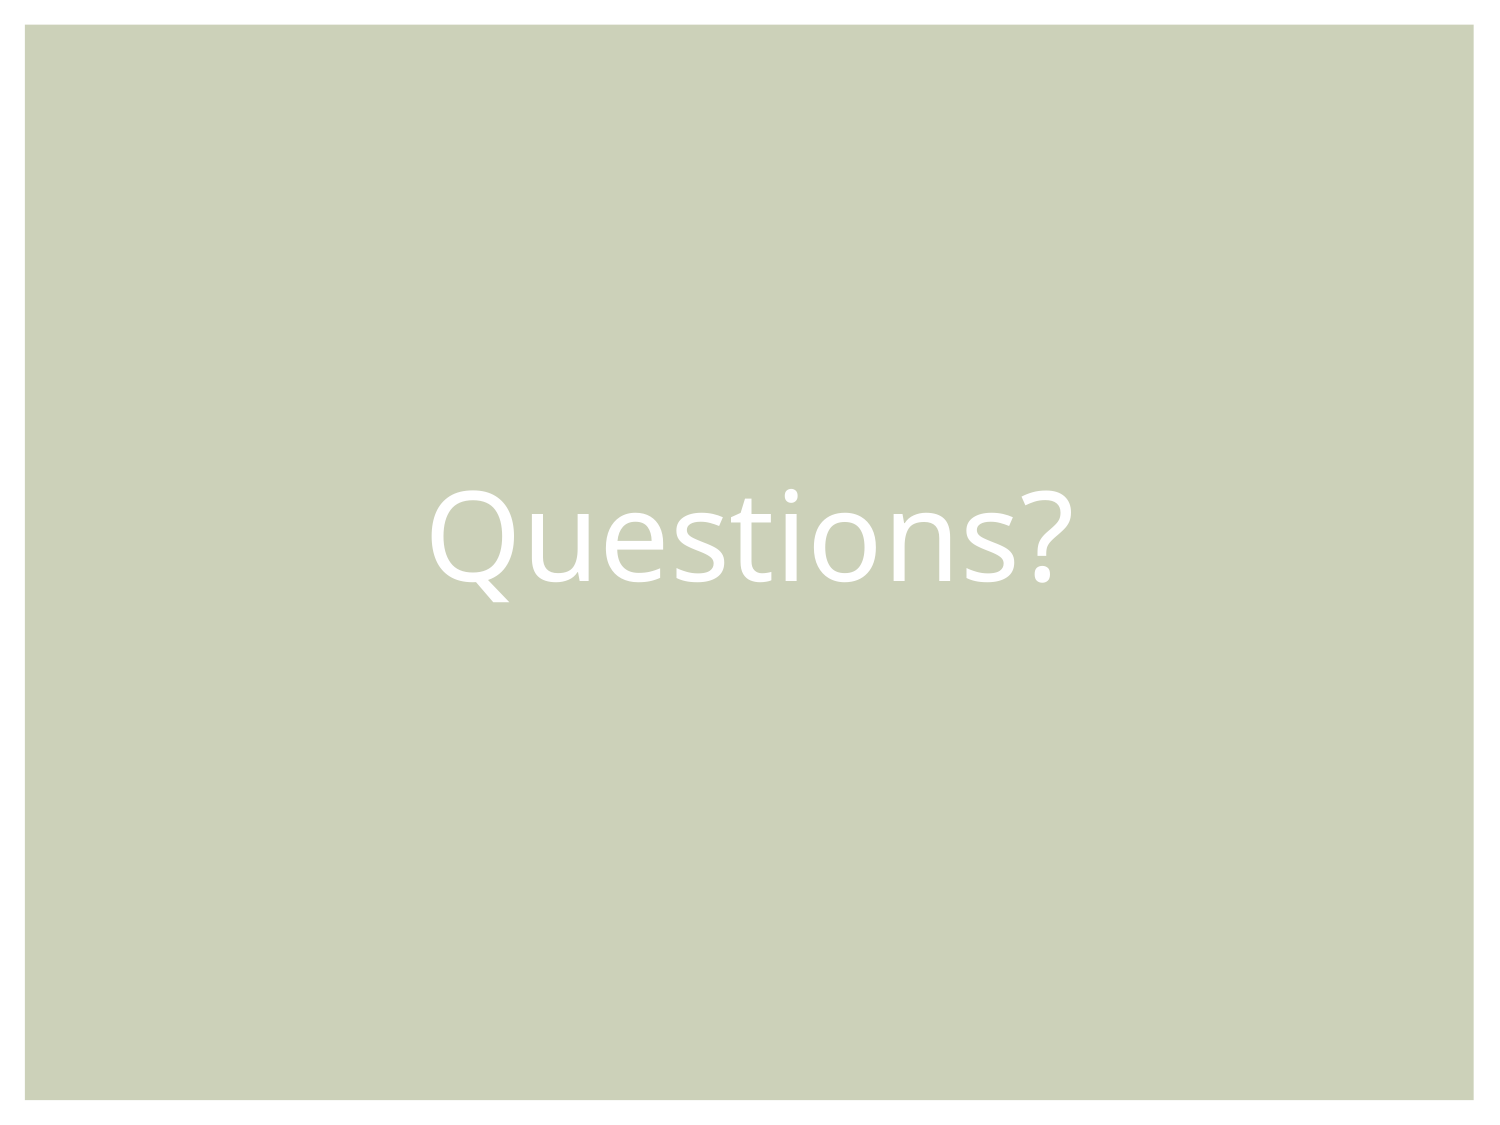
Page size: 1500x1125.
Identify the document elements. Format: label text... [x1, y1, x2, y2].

text_box Questions? [0, 449, 1500, 614]
